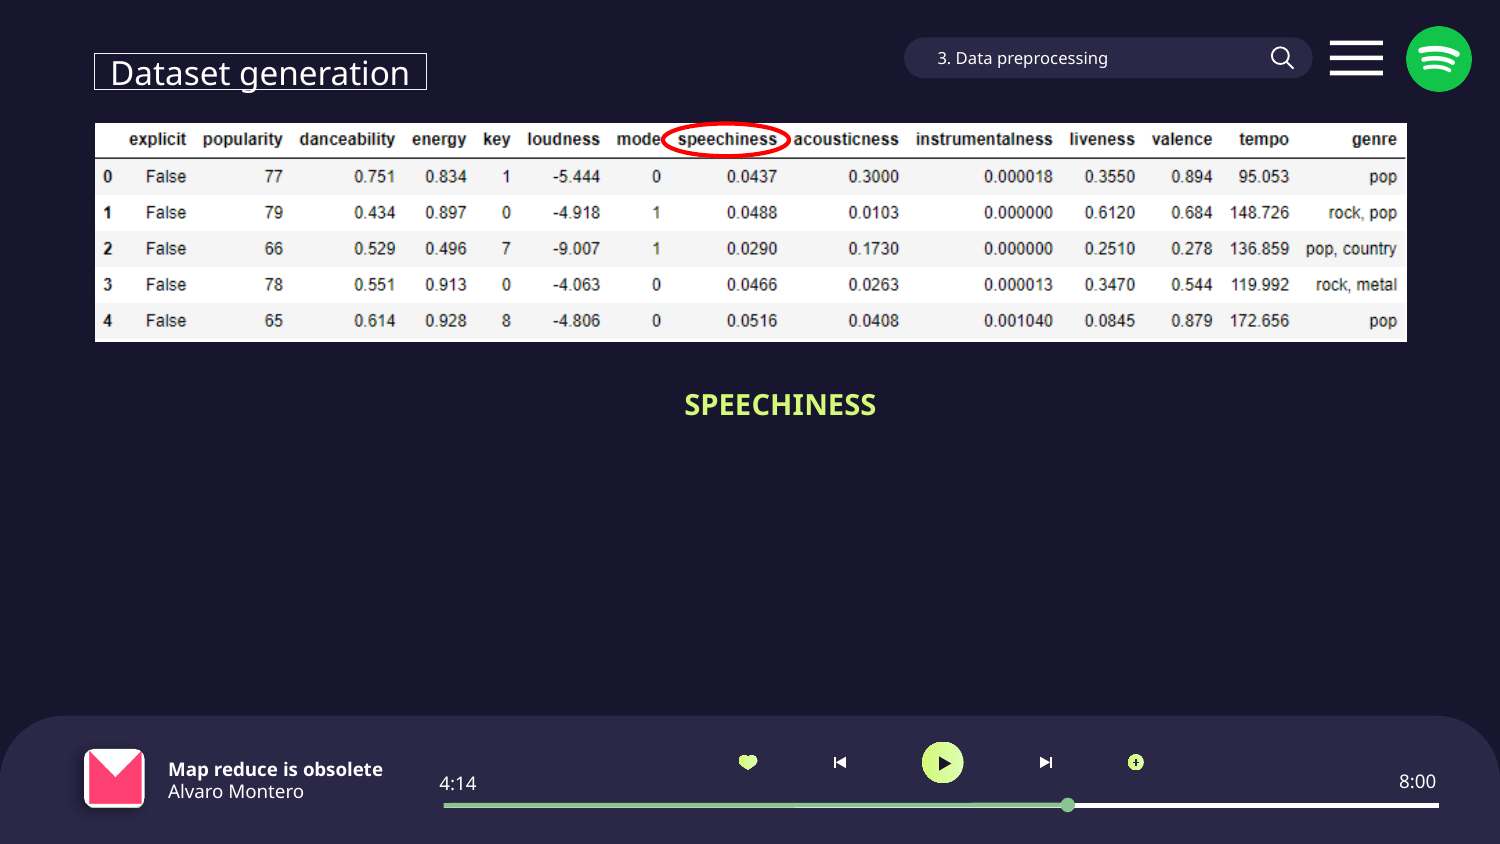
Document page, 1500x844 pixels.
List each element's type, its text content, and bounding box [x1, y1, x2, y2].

picture [94, 123, 1407, 343]
text_box 8:00 [1382, 760, 1453, 802]
text_box 3. Data preprocessing [922, 40, 1124, 75]
text_box SPEECHINESS [350, 388, 1210, 420]
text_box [833, 756, 847, 769]
picture [83, 748, 145, 808]
text_box 4:14 [422, 762, 493, 804]
text_box [1061, 797, 1075, 804]
text_box Map reduce is obsolete Alvaro Montero [151, 748, 400, 812]
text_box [1039, 756, 1052, 769]
picture [1406, 26, 1472, 93]
text_box Dataset generation [94, 53, 427, 90]
